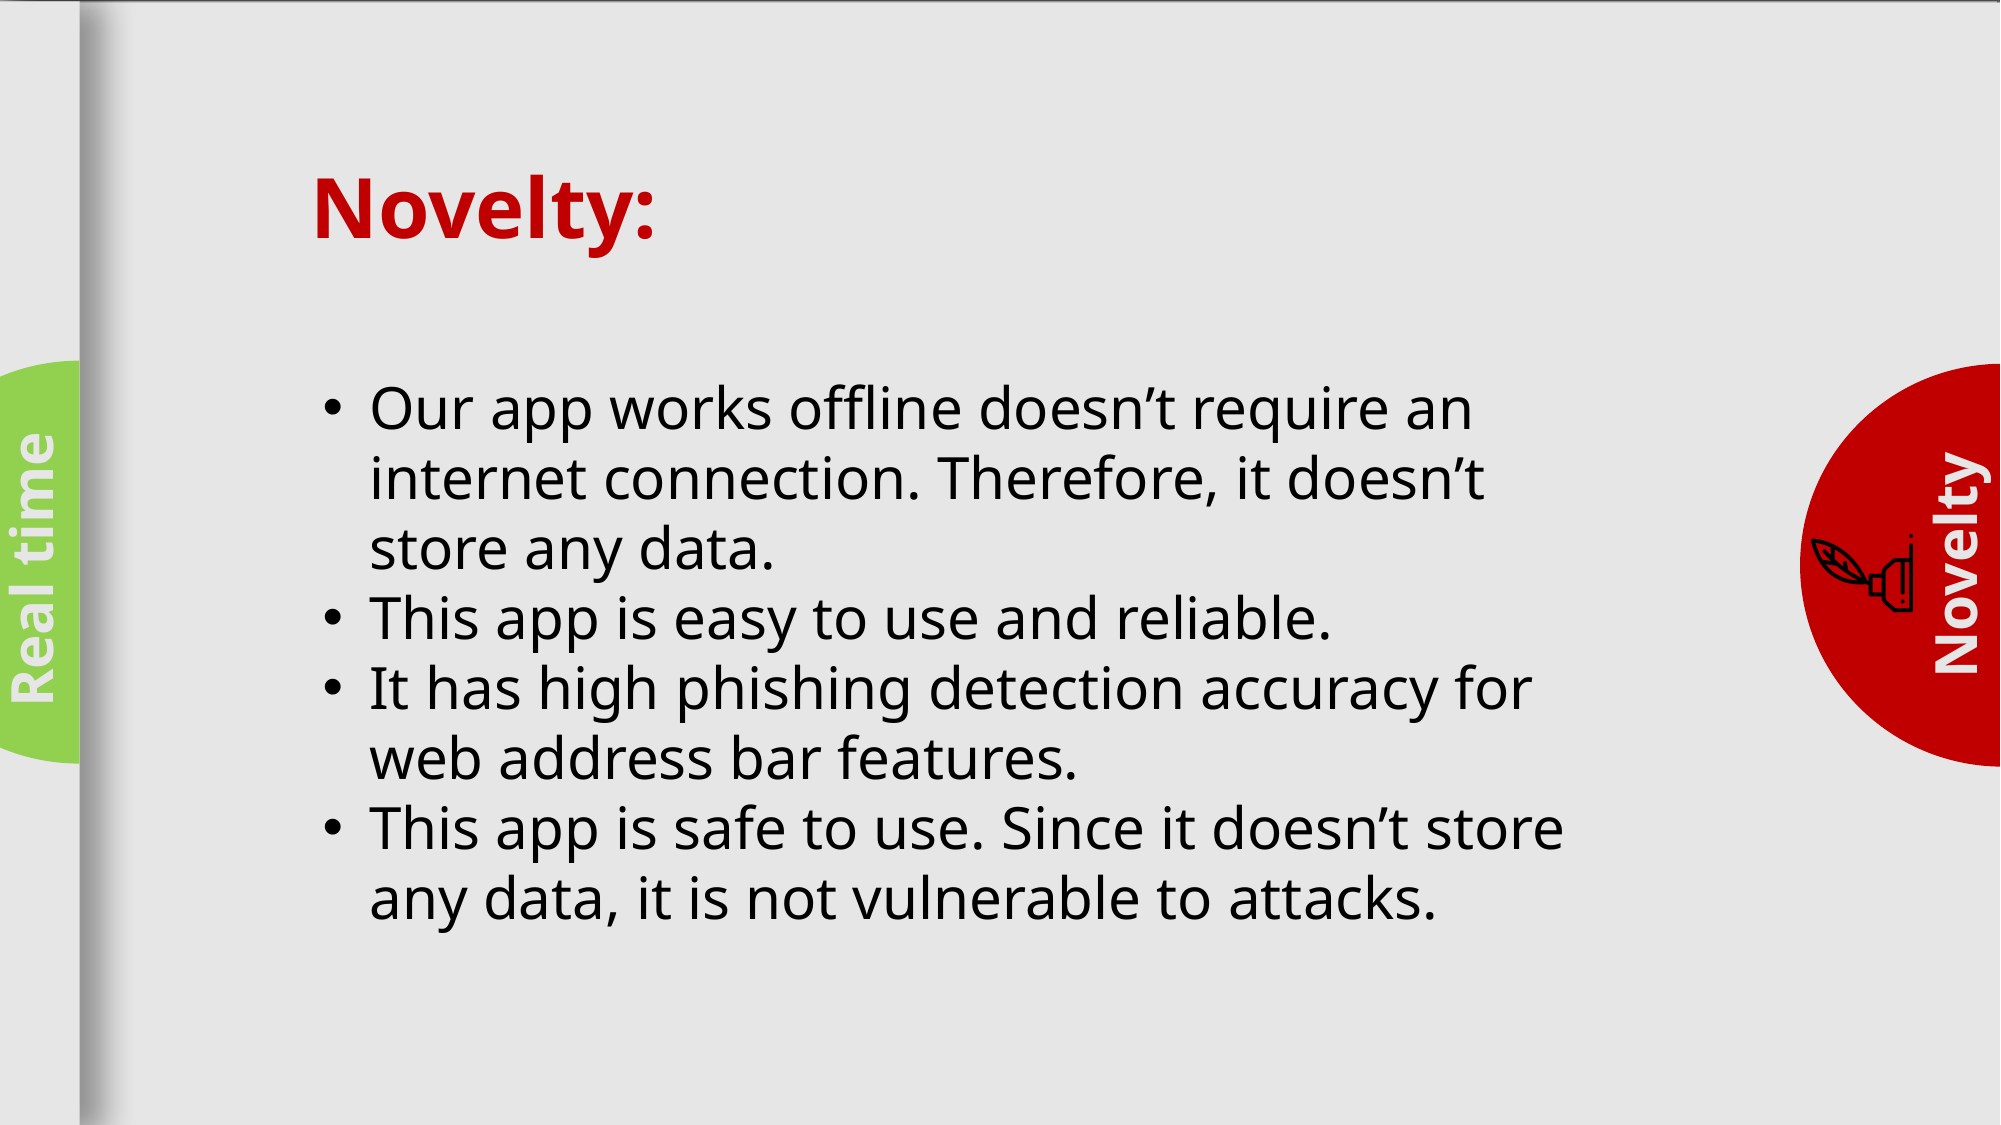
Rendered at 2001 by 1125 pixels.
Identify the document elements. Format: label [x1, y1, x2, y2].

text_box [80, 2, 2000, 1125]
text_box [0, 1, 80, 1125]
